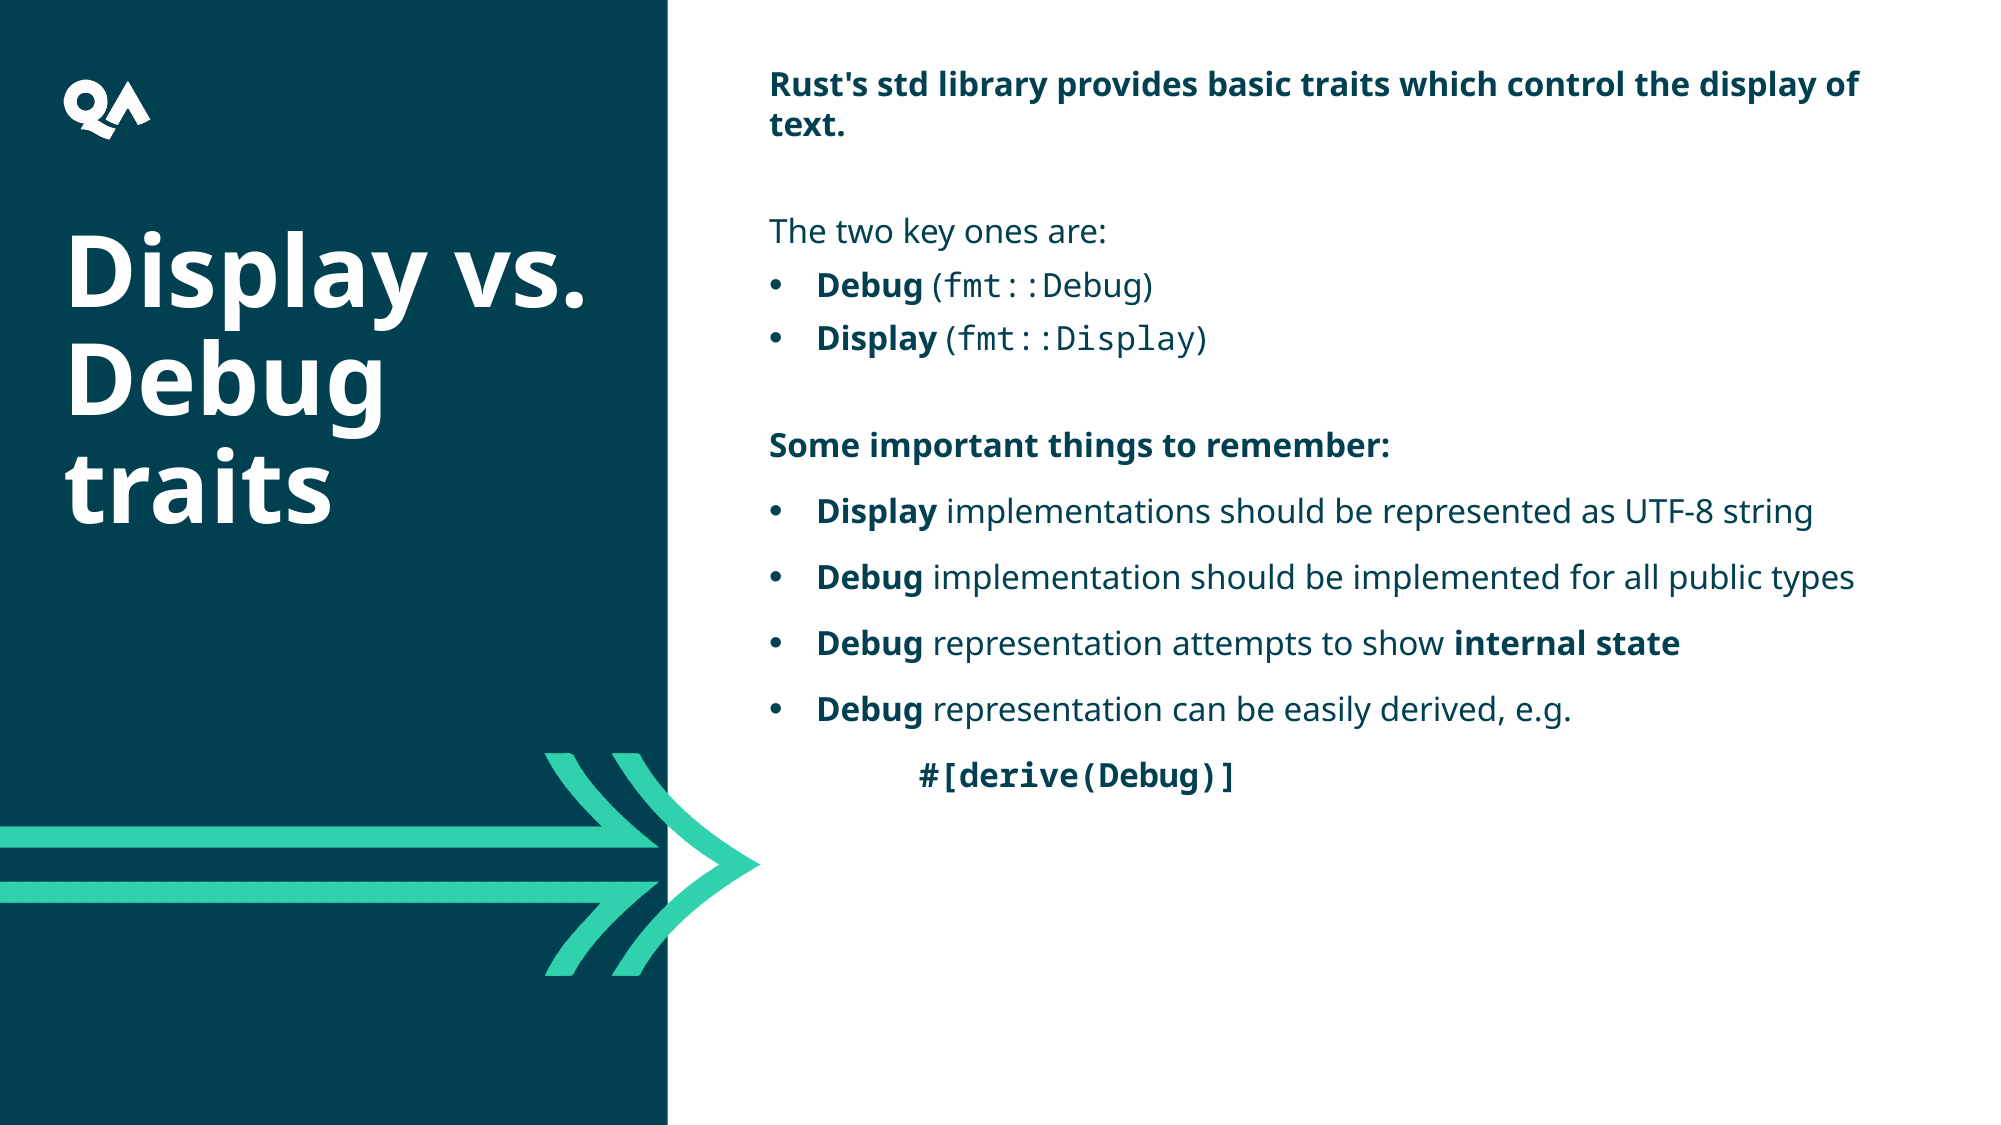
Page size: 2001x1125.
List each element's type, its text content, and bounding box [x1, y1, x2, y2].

picture [0, 754, 657, 847]
list Rust's std library provides basic traits which control the display of text. The two key ones are: Debug (fmt::Debug) Display (fmt::Display) Some important things to remember: Display implementations should be represented as UTF-8 string Debug implementation should be implemented for all public types Debug representation attempts to show internal state Debug representation can be easily derived, e.g. #[derive(Debug)] [769, 63, 1937, 736]
picture [64, 80, 114, 139]
picture [0, 882, 657, 975]
list Display vs. Debug traits [63, 221, 628, 673]
picture [107, 83, 149, 124]
picture [613, 727, 775, 995]
